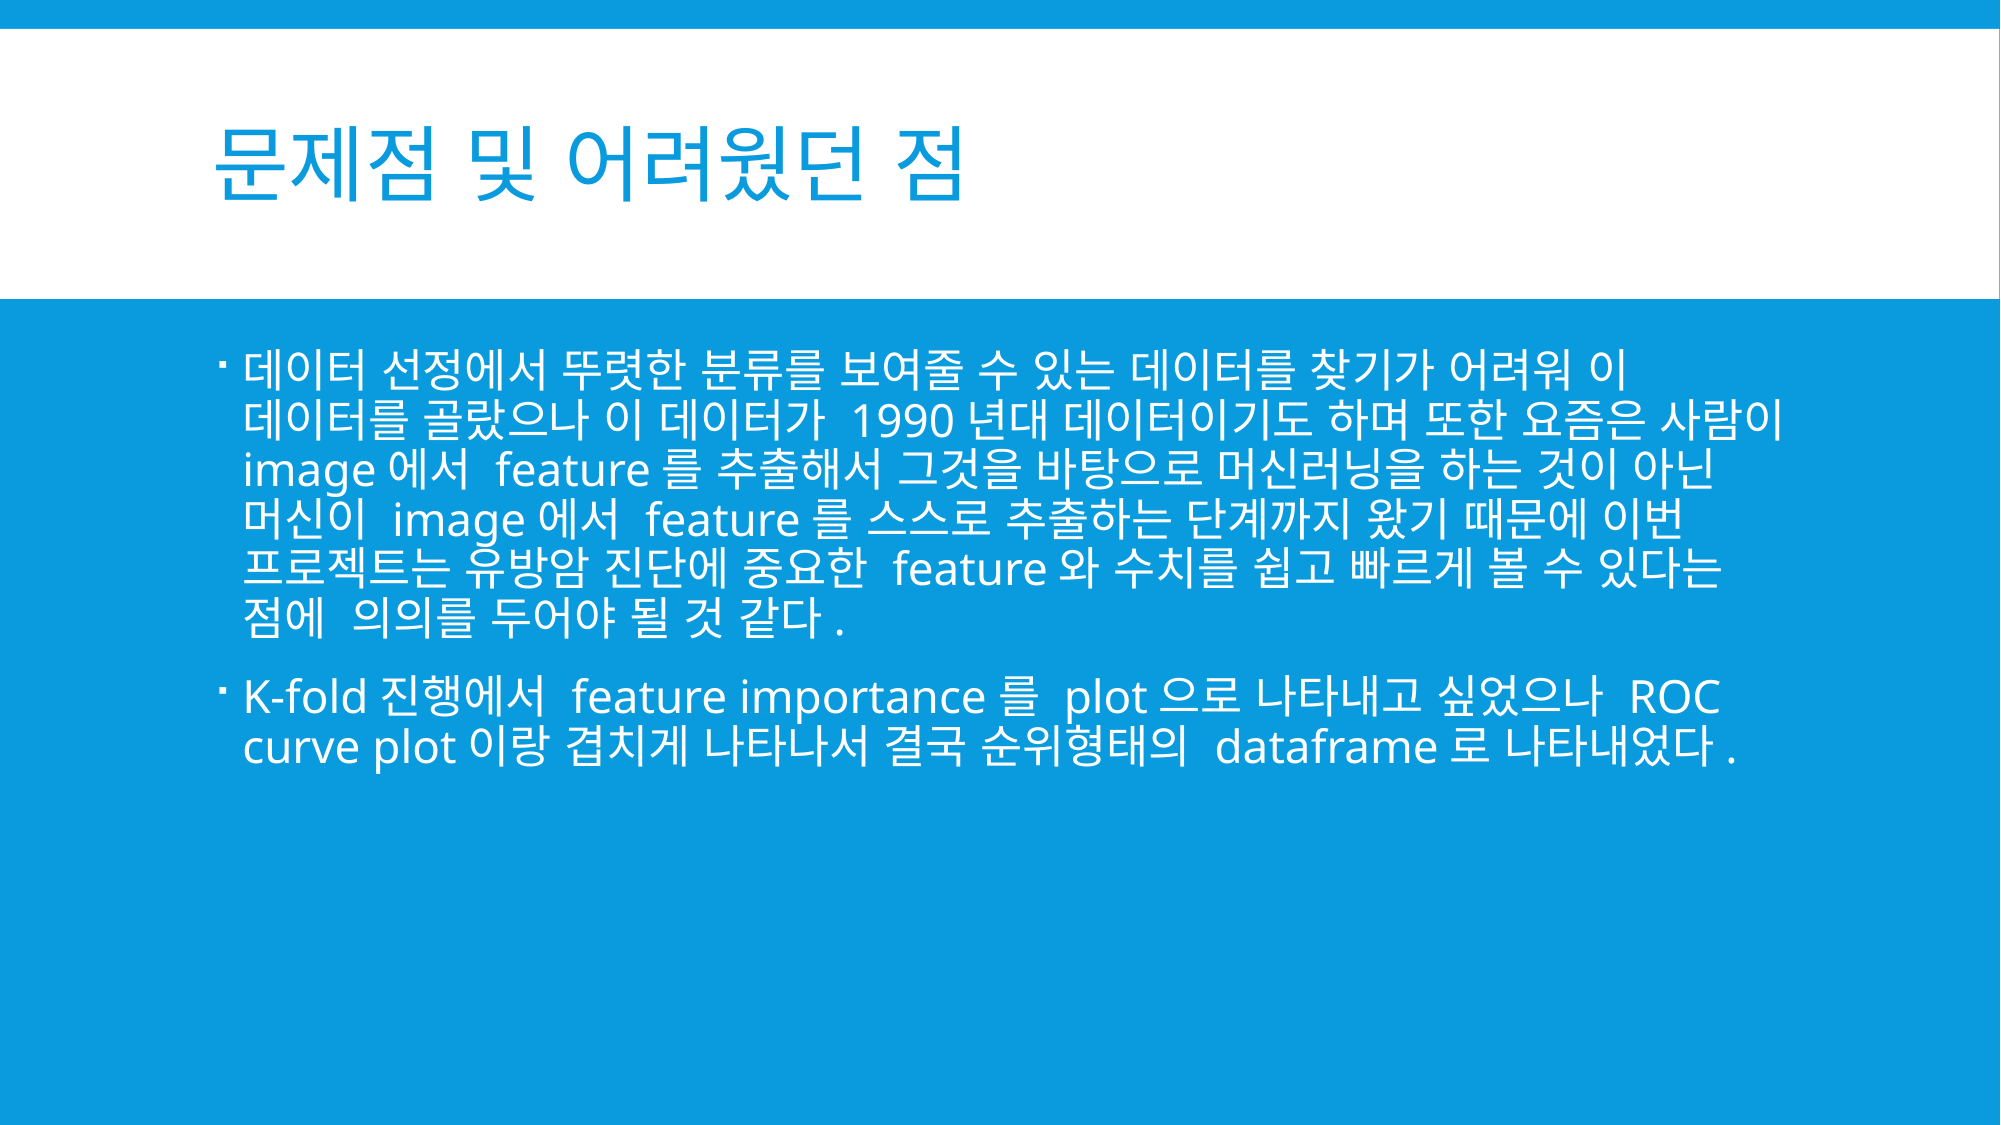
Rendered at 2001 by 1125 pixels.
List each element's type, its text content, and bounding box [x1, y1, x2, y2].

title 문제점 및 어려웠던 점 [197, 46, 1803, 295]
list 데이터 선정에서 뚜렷한 분류를 보여줄 수 있는 데이터를 찾기가 어려워 이 데이터를 골랐으나 이 데이터가 1990년대 데이터이기도 하며 또한 요즘은 사람이 image에서 feature를 추출해서 그것을 바탕으로 머신러닝을 하는 것이 아닌 머신이 image에서 feature를 스스로 추출하는 단계까지 왔기 때문에 이번 프로젝트는 유방암 진단에 중요한 feature와 수치를 쉽고 빠르게 볼 수 있다는 점에 의의를 두어야 될 것 같다. K-fold진행에서 feature importance를 plot으로 나타내고 싶었으나 ROC curve plot이랑 겹치게 나타나서 결국 순위형태의 dataframe로 나타내었다. [197, 340, 1803, 1031]
